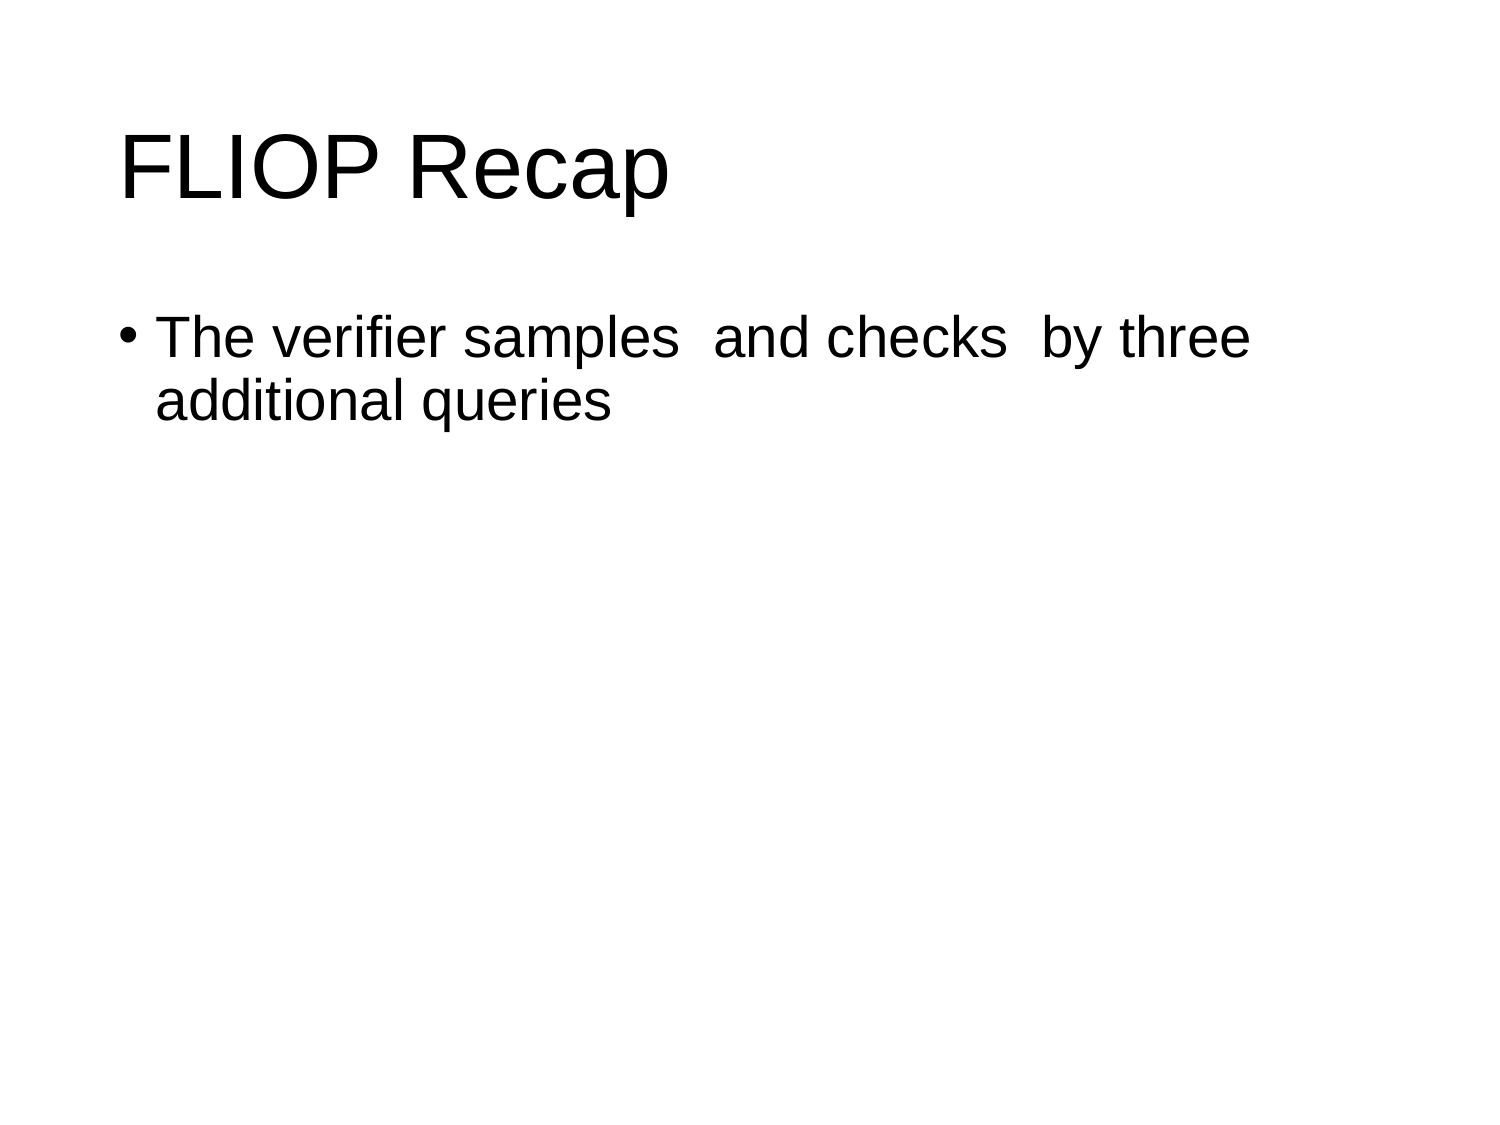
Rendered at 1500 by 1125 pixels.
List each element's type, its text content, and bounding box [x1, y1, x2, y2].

title FLIOP Recap [103, 59, 1397, 278]
